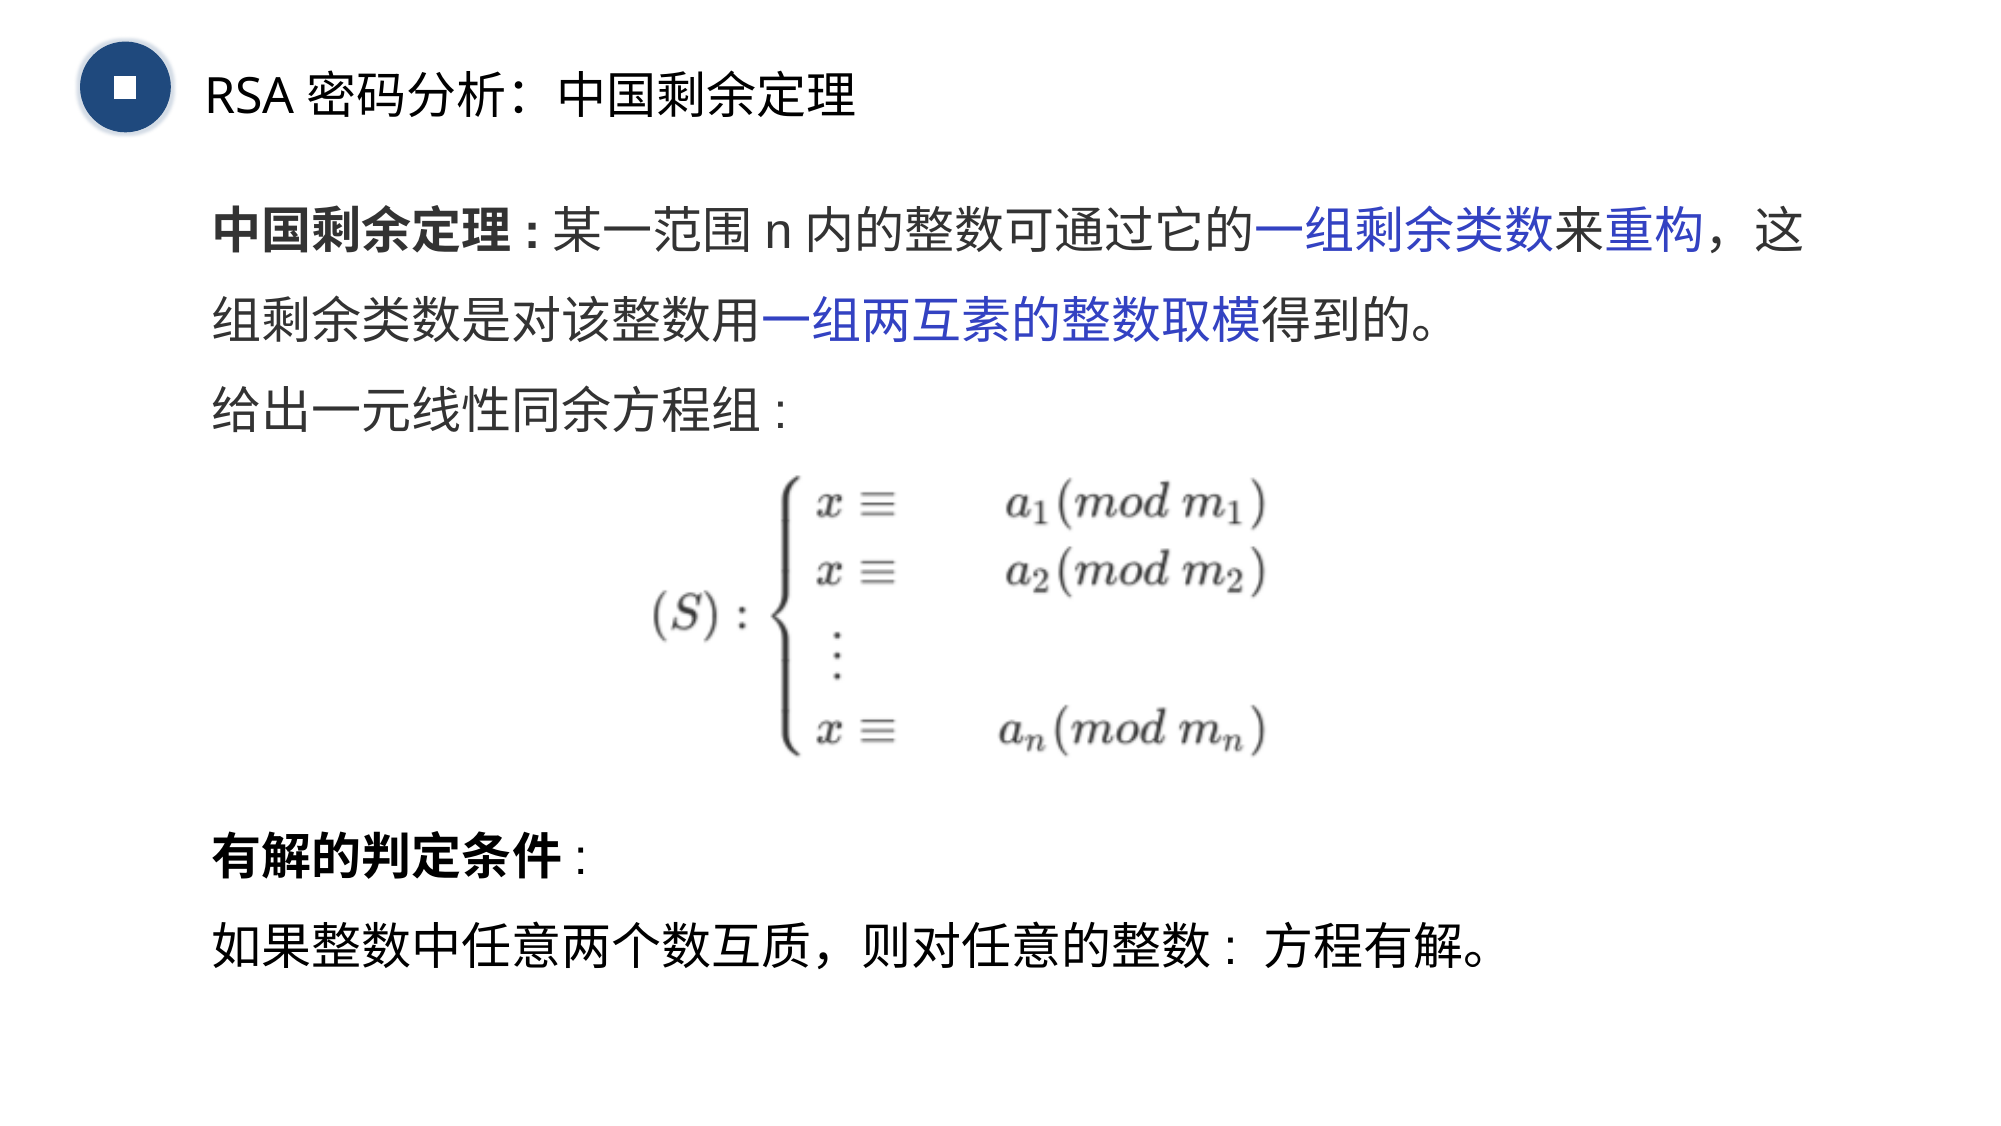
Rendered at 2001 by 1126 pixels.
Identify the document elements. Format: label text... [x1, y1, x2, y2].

text_box 中国剩余定理:某一范围n内的整数可通过它的一组剩余类数来重构，这组剩余类数是对该整数用一组两互素的整数取模得到的。 给出一元线性同余方程组: [197, 160, 1828, 446]
picture [571, 449, 1453, 788]
text_box RSA密码分析：中国剩余定理 [196, 42, 1686, 132]
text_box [80, 41, 171, 133]
